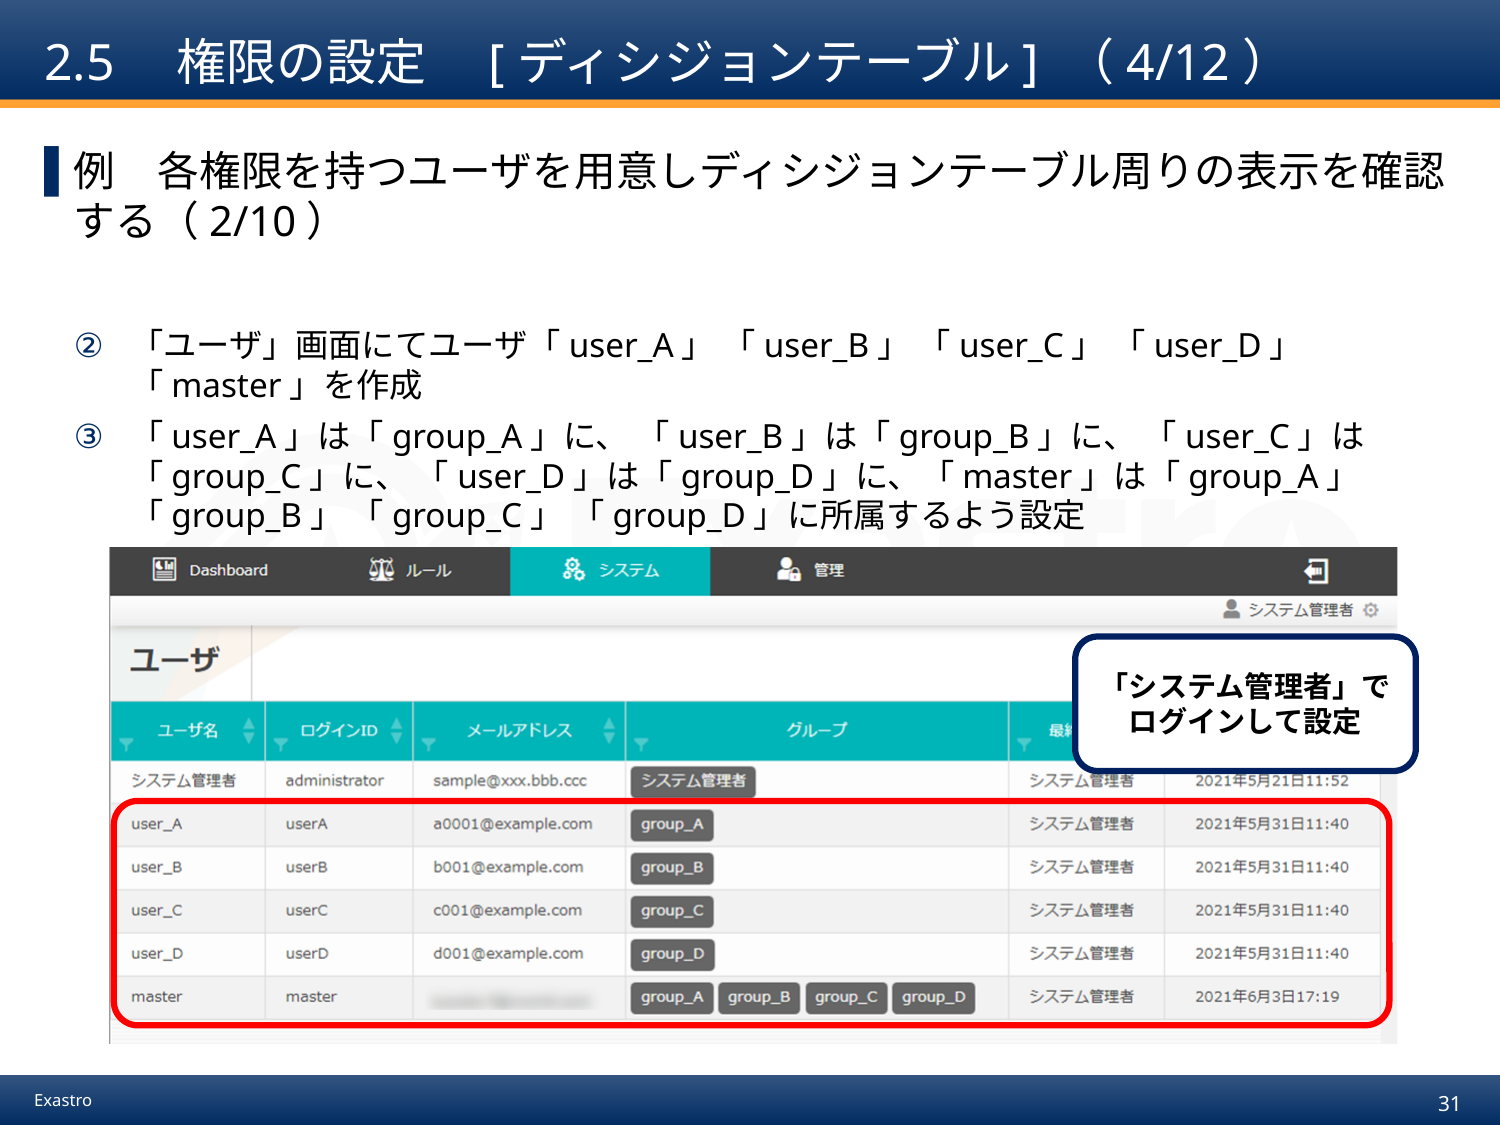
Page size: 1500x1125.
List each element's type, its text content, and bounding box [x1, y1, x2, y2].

picture [0, 0, 1500, 1125]
text_box 「システム管理者」で ログインして設定 [1402, 638, 1416, 770]
list 例 各権限を持つユーザを用意しディシジョンテーブル周りの表示を確認する（2/10） 「ユーザ」画面にてユーザ「user_A」 「user_B」 「user_C」 「user_D」「master」を作成 「user_A」は「group_A」に、 「user_B」は「group_B」に、 「user_C」は「group_C」に、 「user_D」は「group_D」に、「master」は「group_A」 「group_B」 「group_C」 「group_D」に所属するよう設定 [29, 137, 1471, 1059]
title 2.5 権限の設定 [ディシジョンテーブル] （4/12） [29, 18, 1471, 96]
